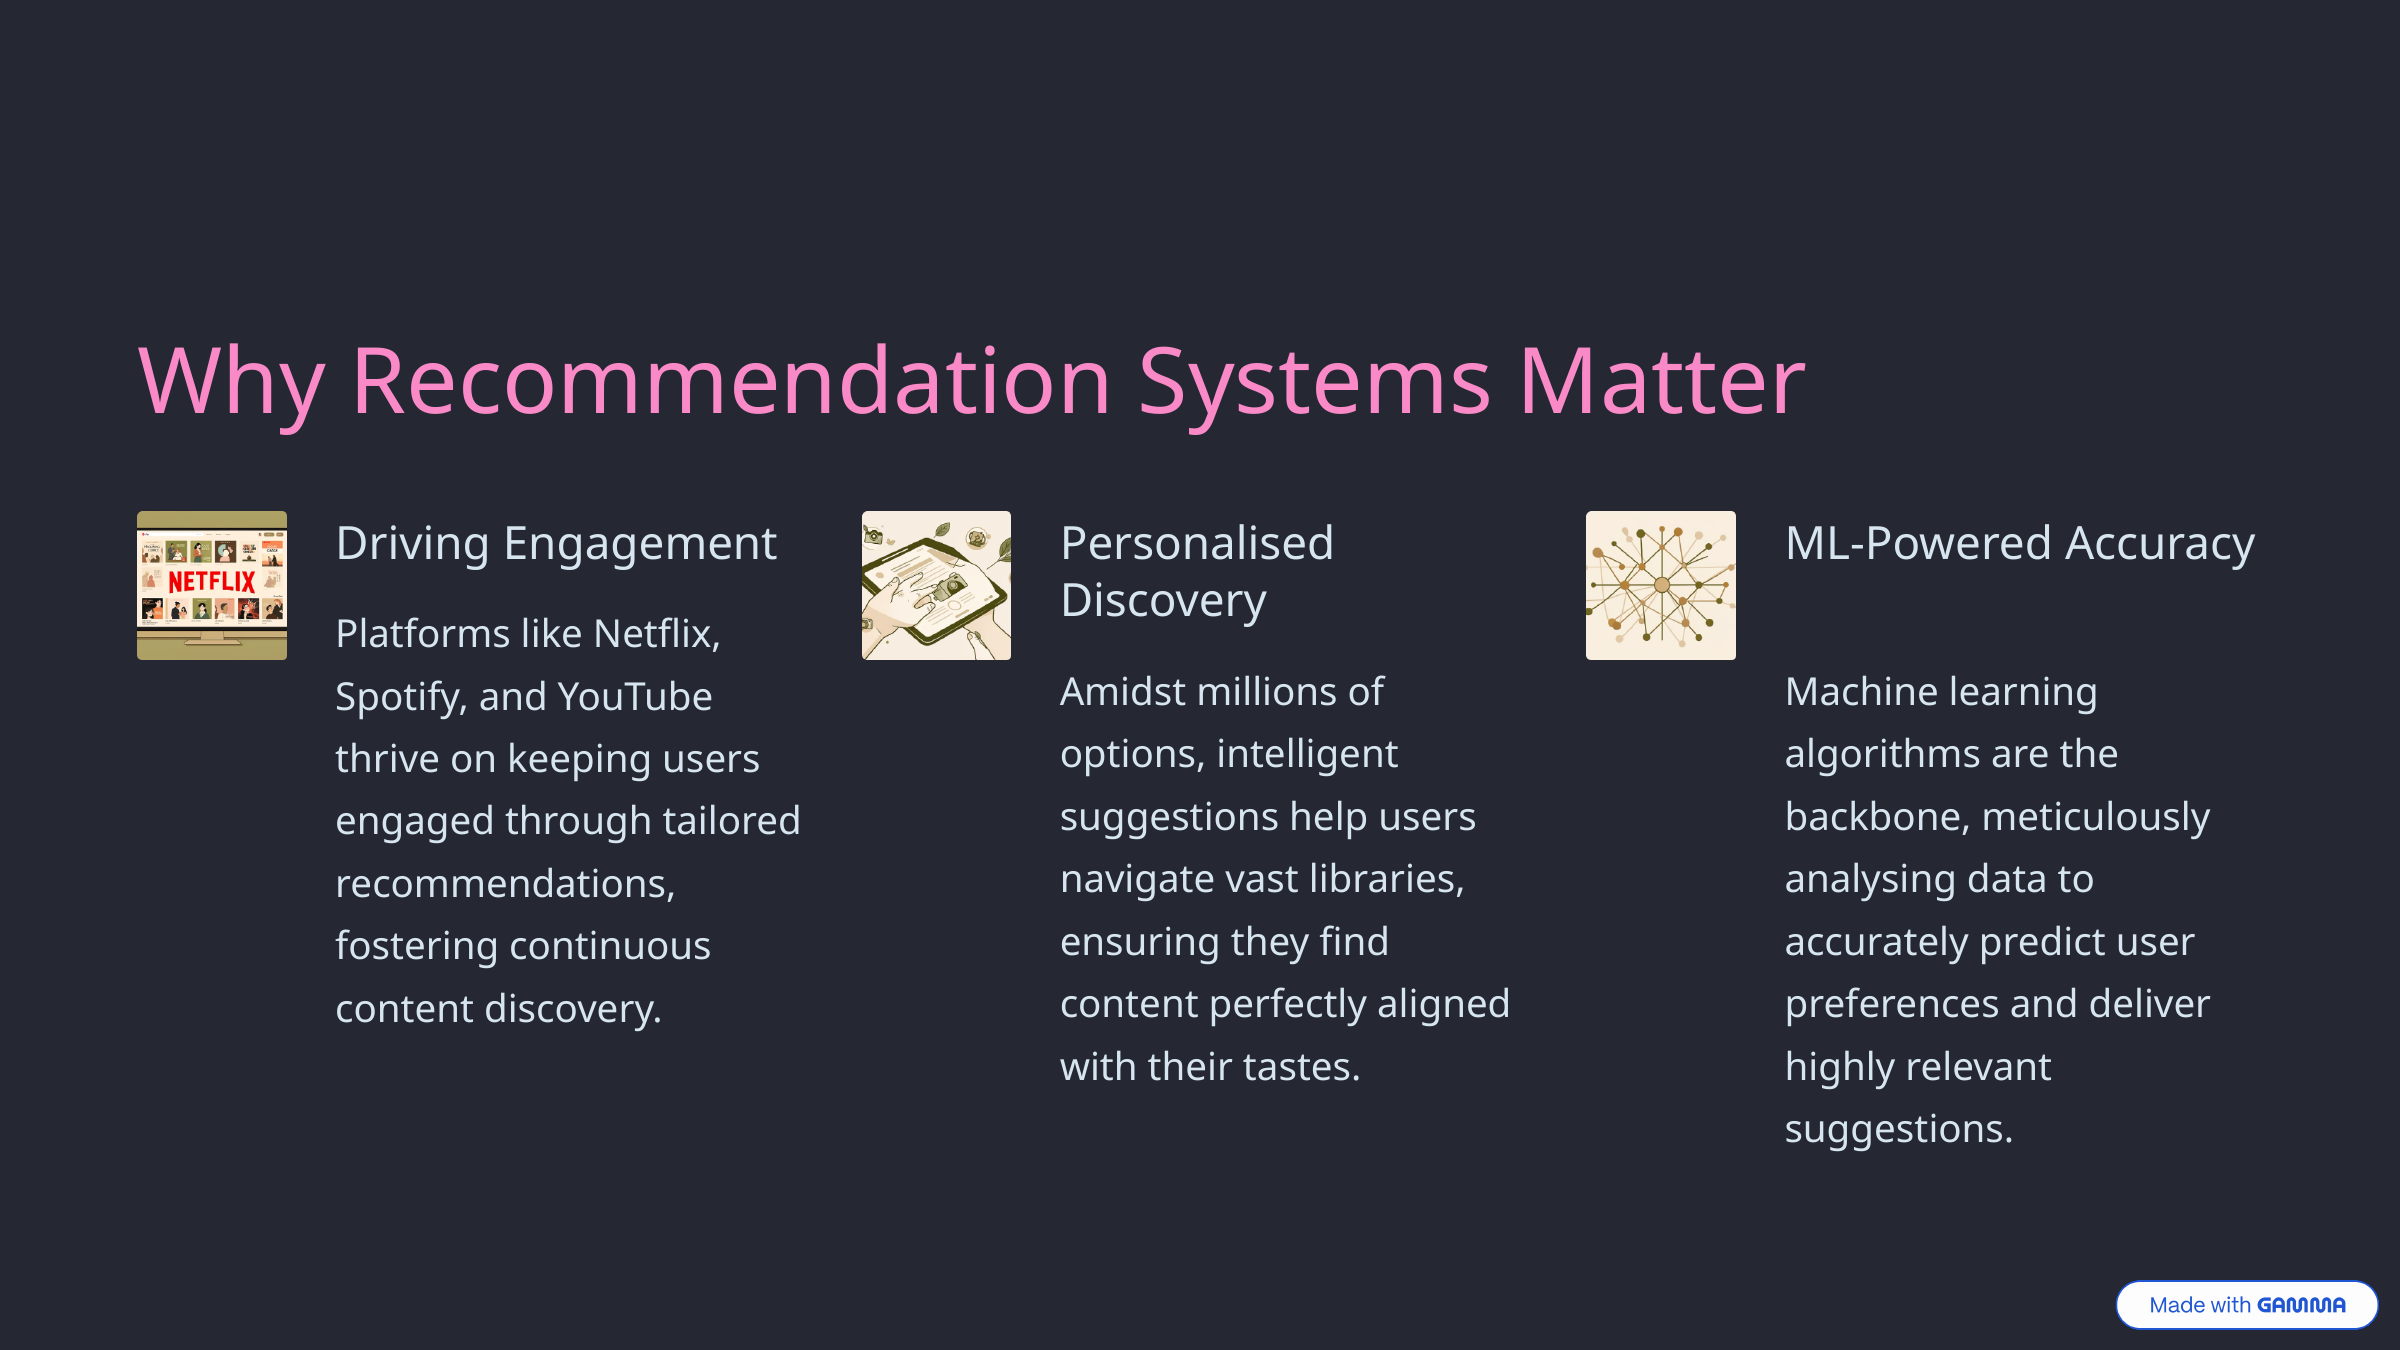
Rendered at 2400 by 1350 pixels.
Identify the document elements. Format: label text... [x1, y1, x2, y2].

text_box Machine learning algorithms are the backbone, meticulously analysing data to accurately predict user preferences and deliver highly relevant suggestions. [1784, 650, 2263, 1028]
text_box Platforms like Netflix, Spotify, and YouTube thrive on keeping users engaged through tailored recommendations, fostering continuous content discovery. [335, 592, 814, 1033]
text_box Personalised Discovery [1059, 511, 1538, 627]
text_box Amidst millions of options, intelligent suggestions help users navigate vast libraries, ensuring they find content perfectly aligned with their tastes. [1059, 650, 1538, 1028]
text_box Driving Engagement [335, 511, 798, 570]
text_box Why Recommendation Systems Matter [137, 317, 1812, 433]
picture [1586, 511, 1736, 661]
picture [137, 511, 287, 661]
text_box ML-Powered Accuracy [1784, 511, 2263, 627]
picture [862, 511, 1011, 661]
picture [2106, 1271, 2389, 1339]
